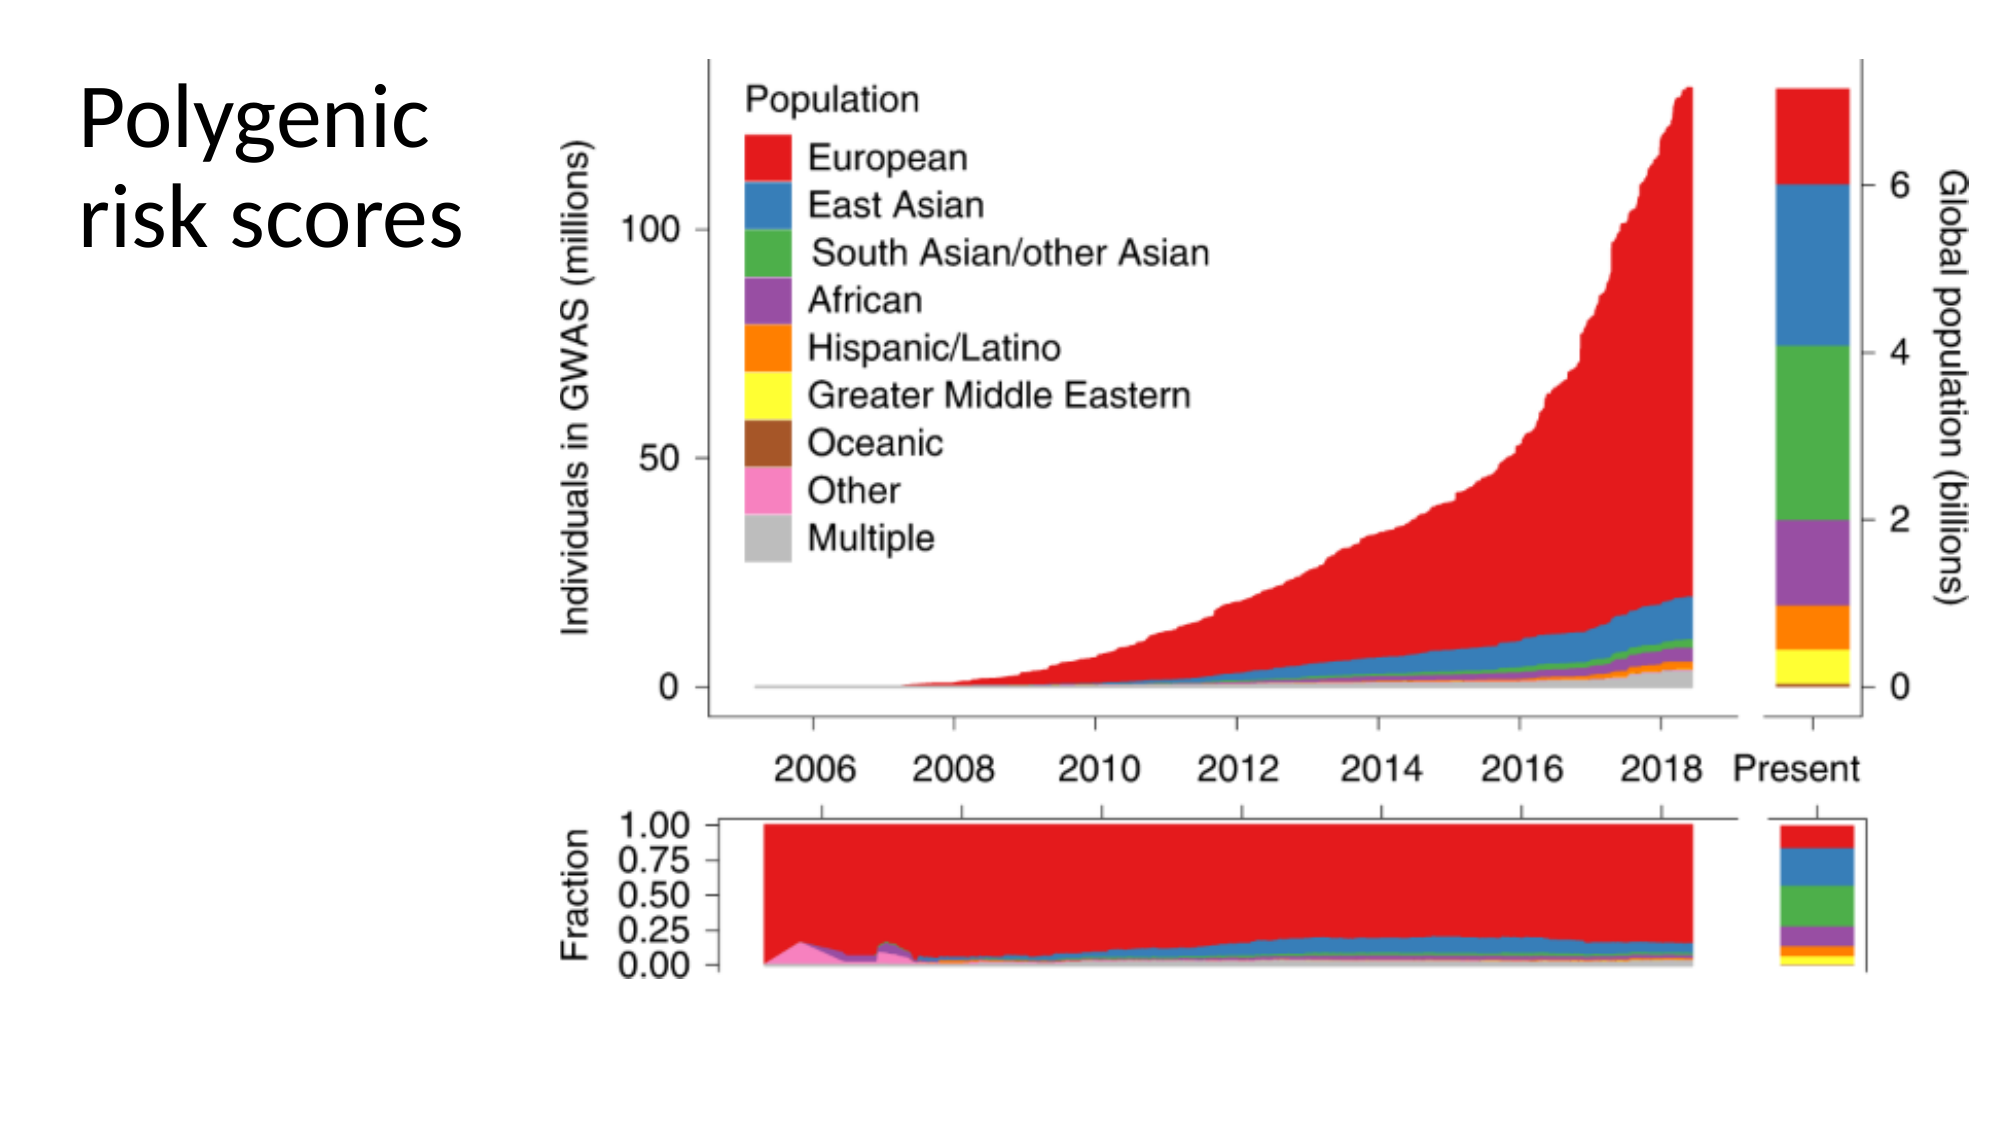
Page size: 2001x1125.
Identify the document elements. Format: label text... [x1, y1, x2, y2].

picture [560, 59, 1969, 979]
title Polygenic risk scores [63, 59, 487, 277]
